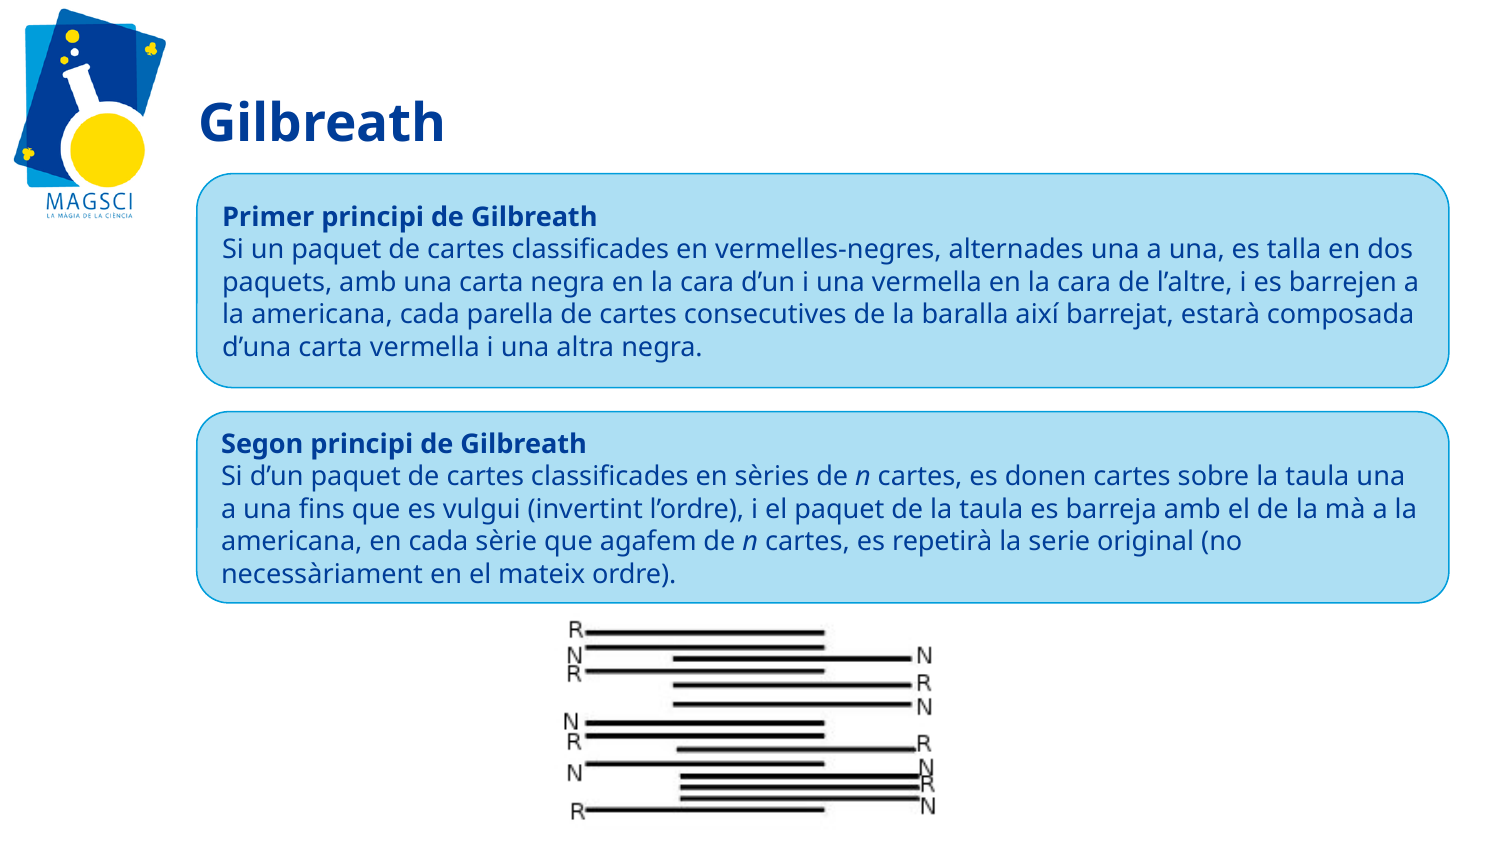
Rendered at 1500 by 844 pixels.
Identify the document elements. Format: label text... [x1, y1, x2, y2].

picture [541, 594, 959, 601]
title Gilbreath [183, 72, 1449, 167]
picture [541, 604, 959, 843]
text_box Primer principi de Gilbreath Si un paquet de cartes classificades en vermelles-negres, alternades una a una, es talla en dos paquets, amb una carta negra en la cara d’un i una vermella en la cara de l’altre, i es barrejen a la americana, cada parella de cartes consecutives de la baralla així barrejat, estarà composada d’una carta vermella i una altra negra. [196, 173, 1449, 388]
text_box Segon principi de Gilbreath Si d’un paquet de cartes classificades en sèries de n cartes, es donen cartes sobre la taula una a una fins que es vulgui (invertint l’ordre), i el paquet de la taula es barreja amb el de la mà a la americana, en cada sèrie que agafem de n cartes, es repetirà la serie original (no necessàriament en el mateix ordre). [196, 411, 1449, 603]
picture [0, 0, 180, 229]
